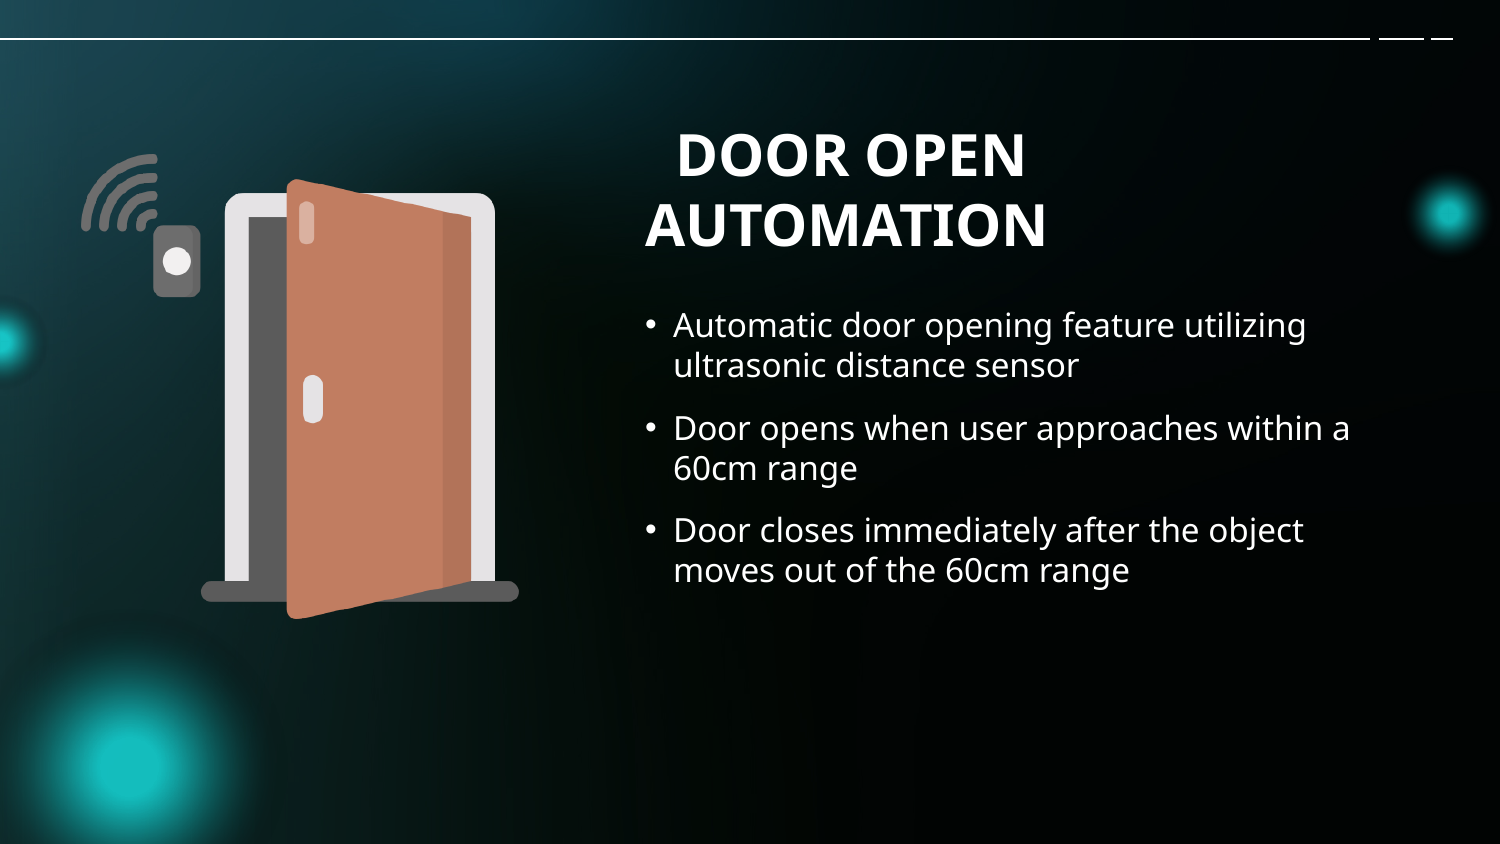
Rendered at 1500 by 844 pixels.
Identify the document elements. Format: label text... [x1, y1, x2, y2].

title DOOR OPEN AUTOMATION [630, 154, 1453, 273]
picture [0, 0, 1500, 844]
subtitle Automatic door opening feature utilizing ultrasonic distance sensor Door opens when user approaches within a 60cm range Door closes immediately after the object moves out of the 60cm range [630, 289, 1418, 660]
